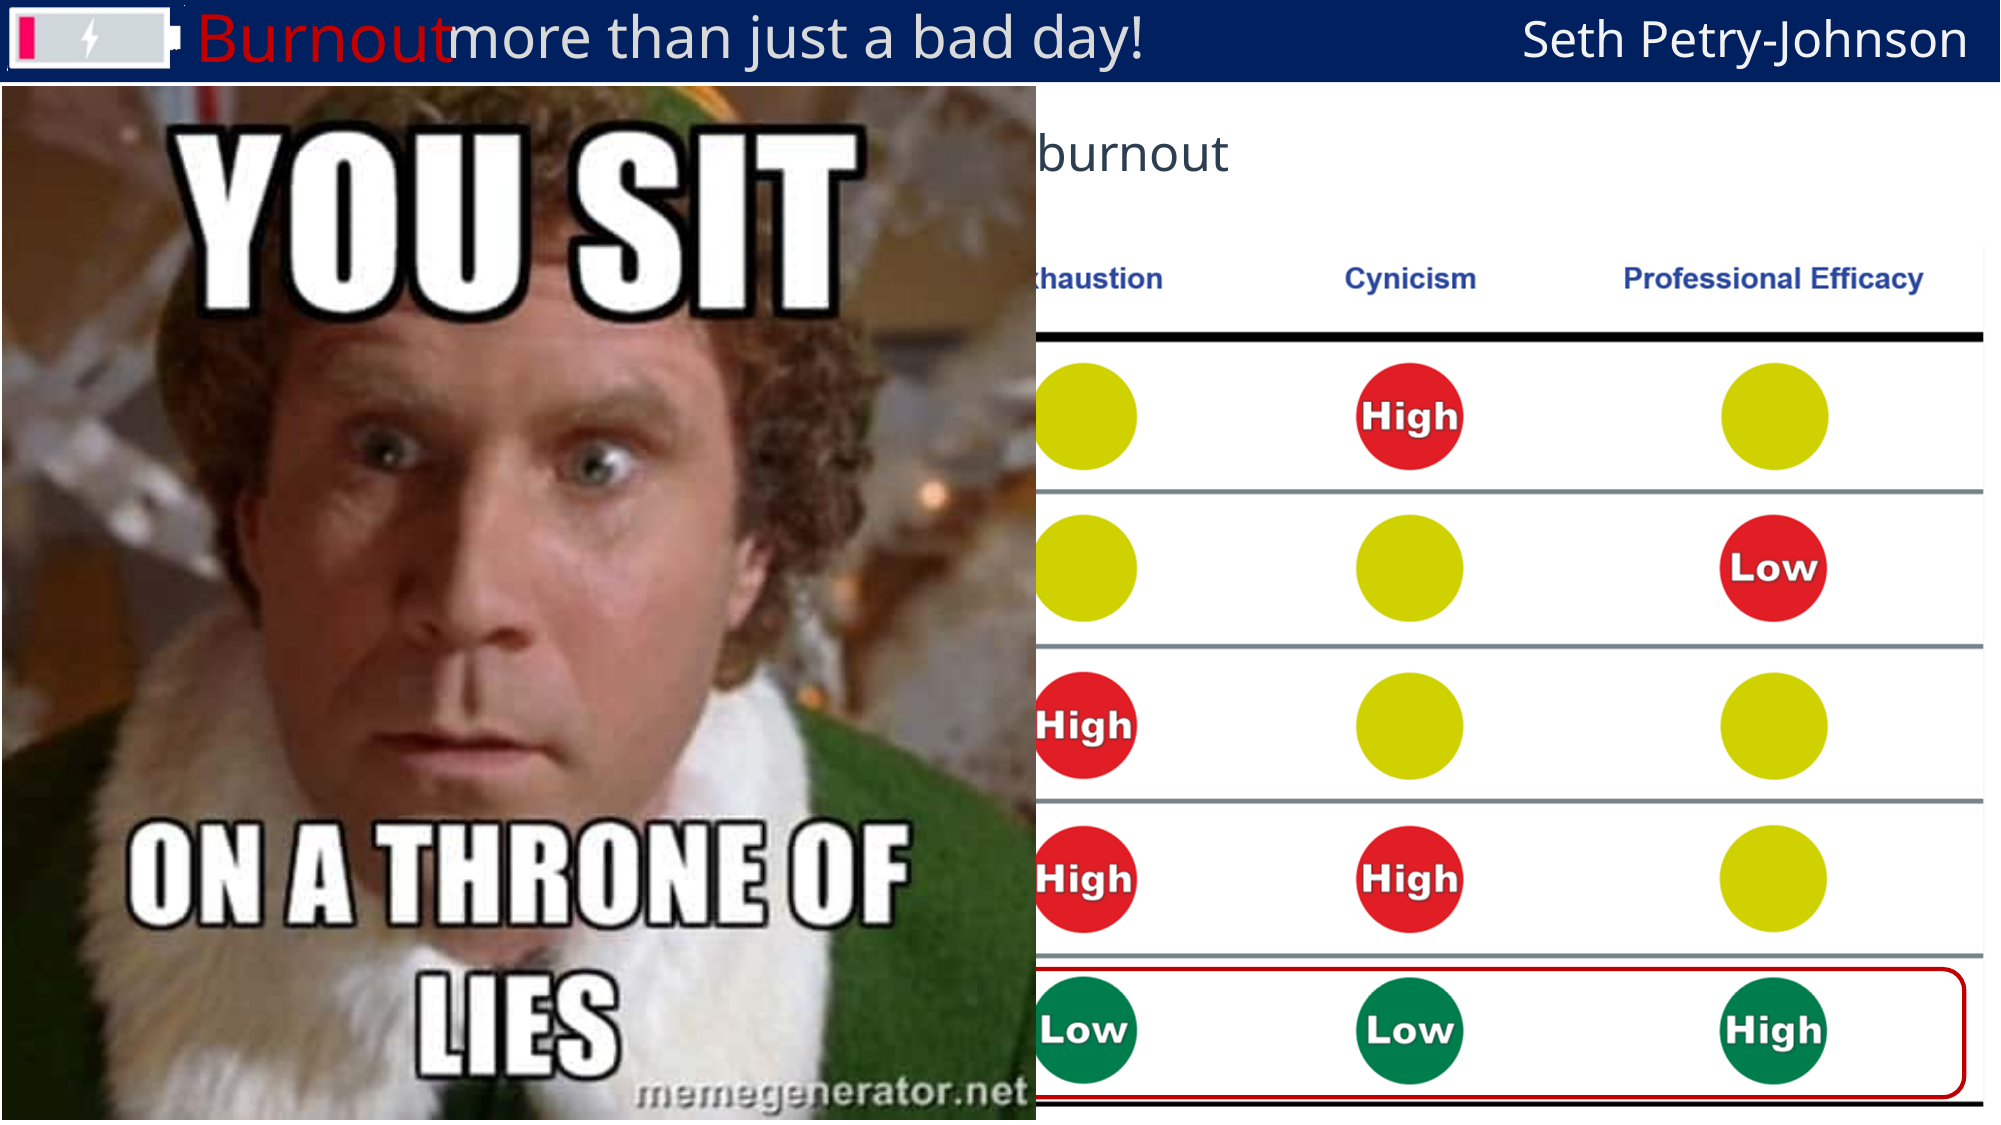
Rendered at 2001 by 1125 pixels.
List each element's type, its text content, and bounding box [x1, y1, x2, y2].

picture [7, 5, 185, 71]
text_box Burnout [0, 0, 825, 83]
text_box [825, 75, 2000, 83]
text_box Measuring burnout [1036, 113, 1453, 189]
text_box more than just a bad day! [825, 0, 1296, 78]
text_box Seth Petry-Johnson [1296, 0, 2000, 75]
picture [2, 86, 1998, 1124]
